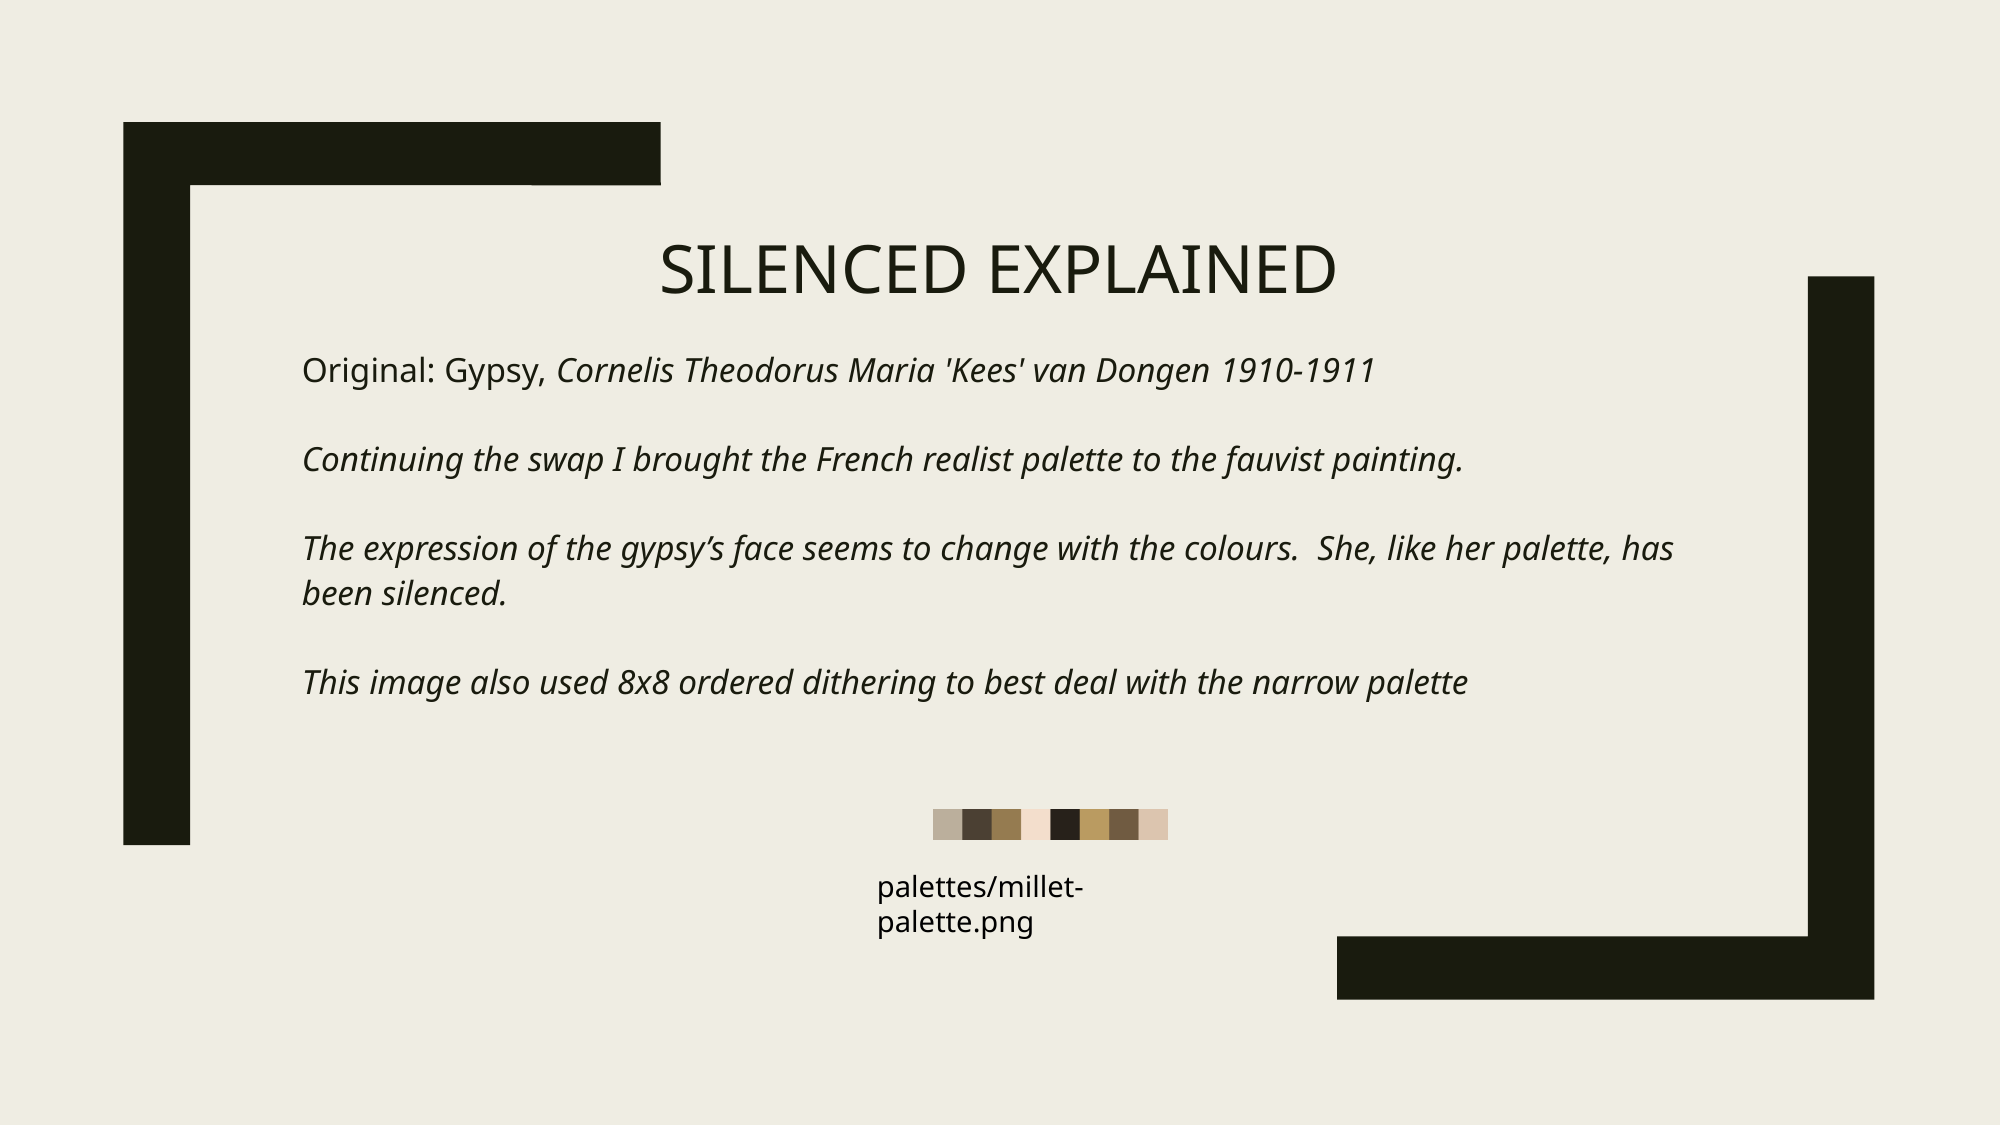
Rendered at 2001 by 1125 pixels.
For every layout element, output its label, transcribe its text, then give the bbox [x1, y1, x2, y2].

title Silenced Explained [314, 228, 1686, 316]
text_box palettes/millet-palette.png [862, 860, 1246, 946]
picture [933, 809, 1168, 840]
subtitle Original: Gypsy, Cornelis Theodorus Maria 'Kees' van Dongen 1910-1911 Continuing the swap I brought the French realist palette to the fauvist painting. The expression of the gypsy’s face seems to change with the colours. She, like her palette, has been silenced. This image also used 8x8 ordered dithering to best deal with the narrow palette [286, 336, 1713, 750]
